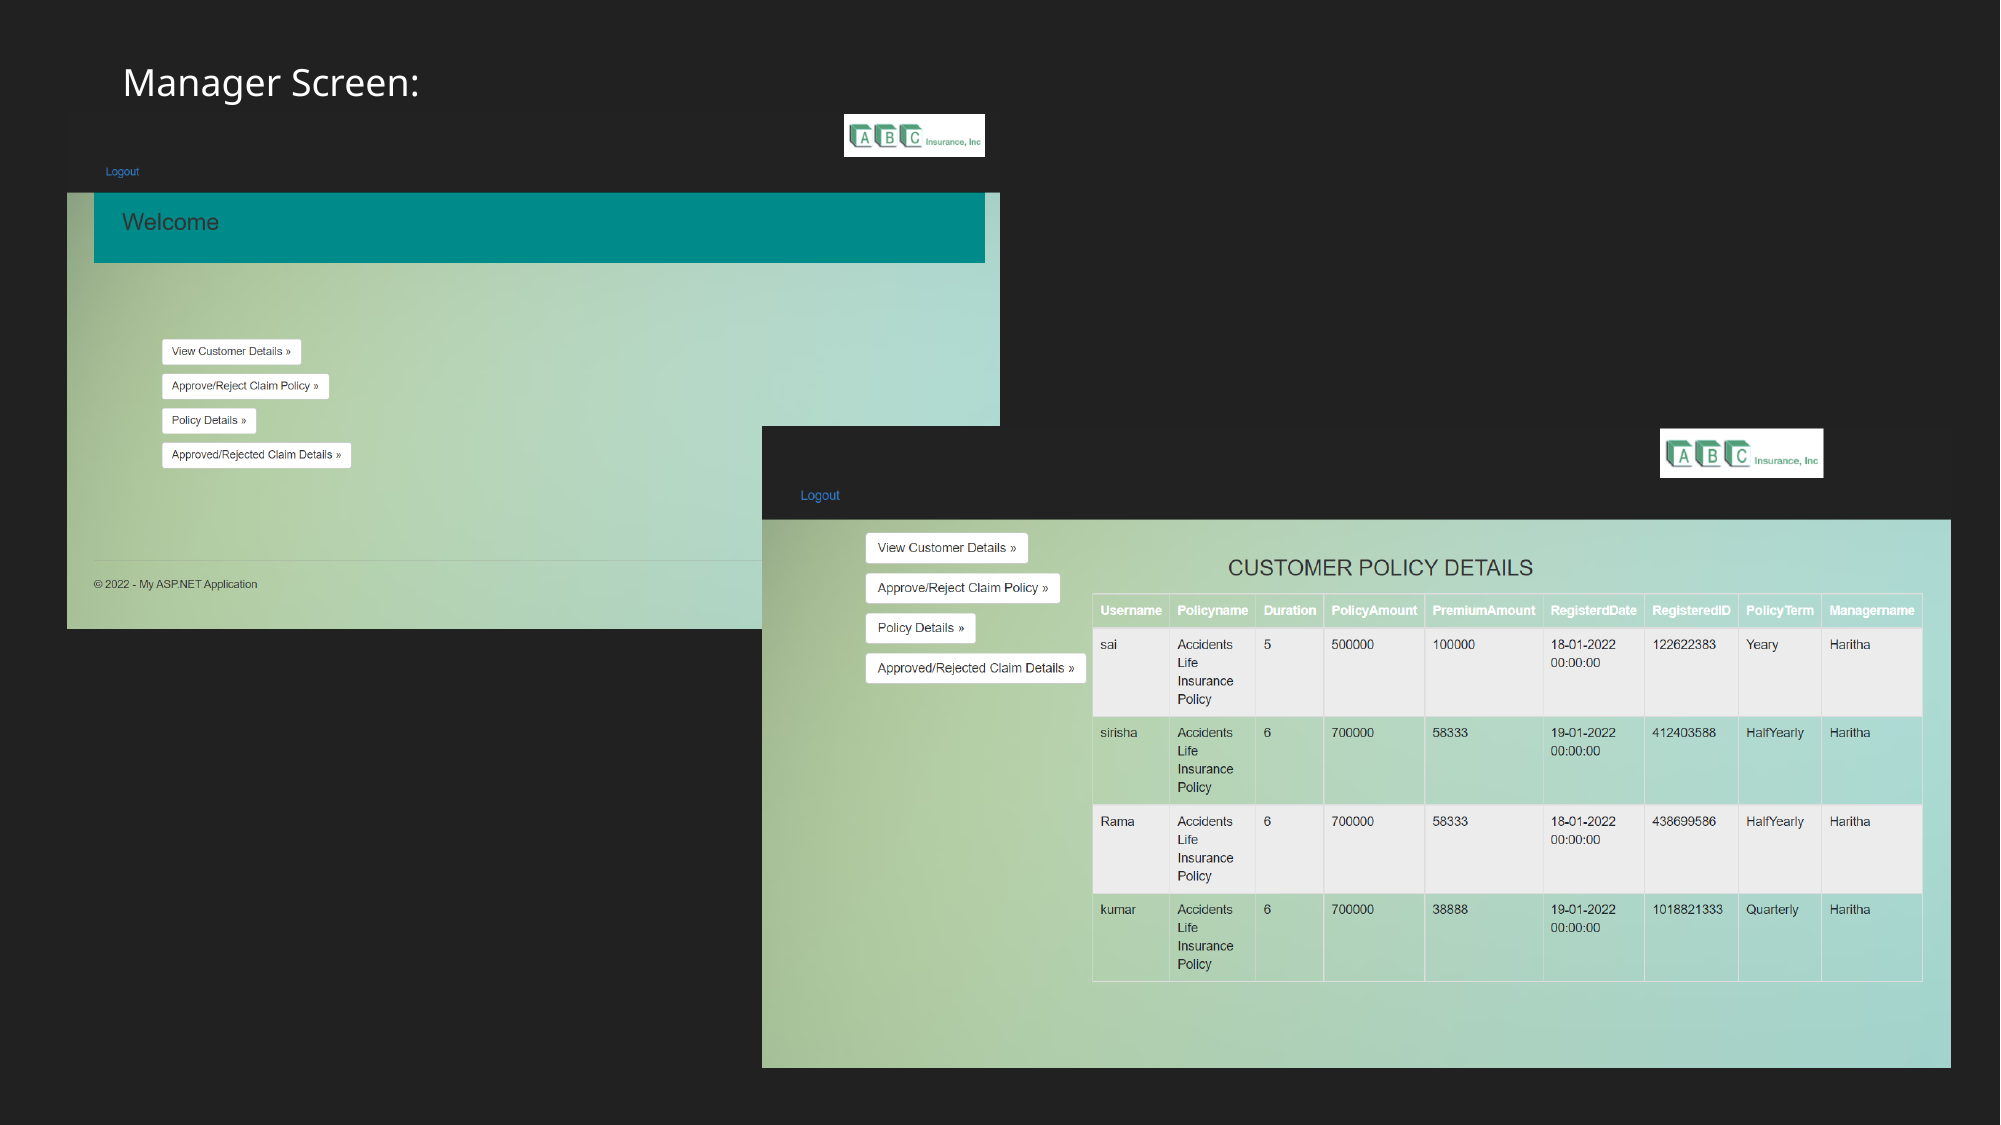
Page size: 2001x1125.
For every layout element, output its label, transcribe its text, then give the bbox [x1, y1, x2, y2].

picture [67, 111, 1951, 1068]
text_box Manager Screen: [107, 51, 555, 111]
